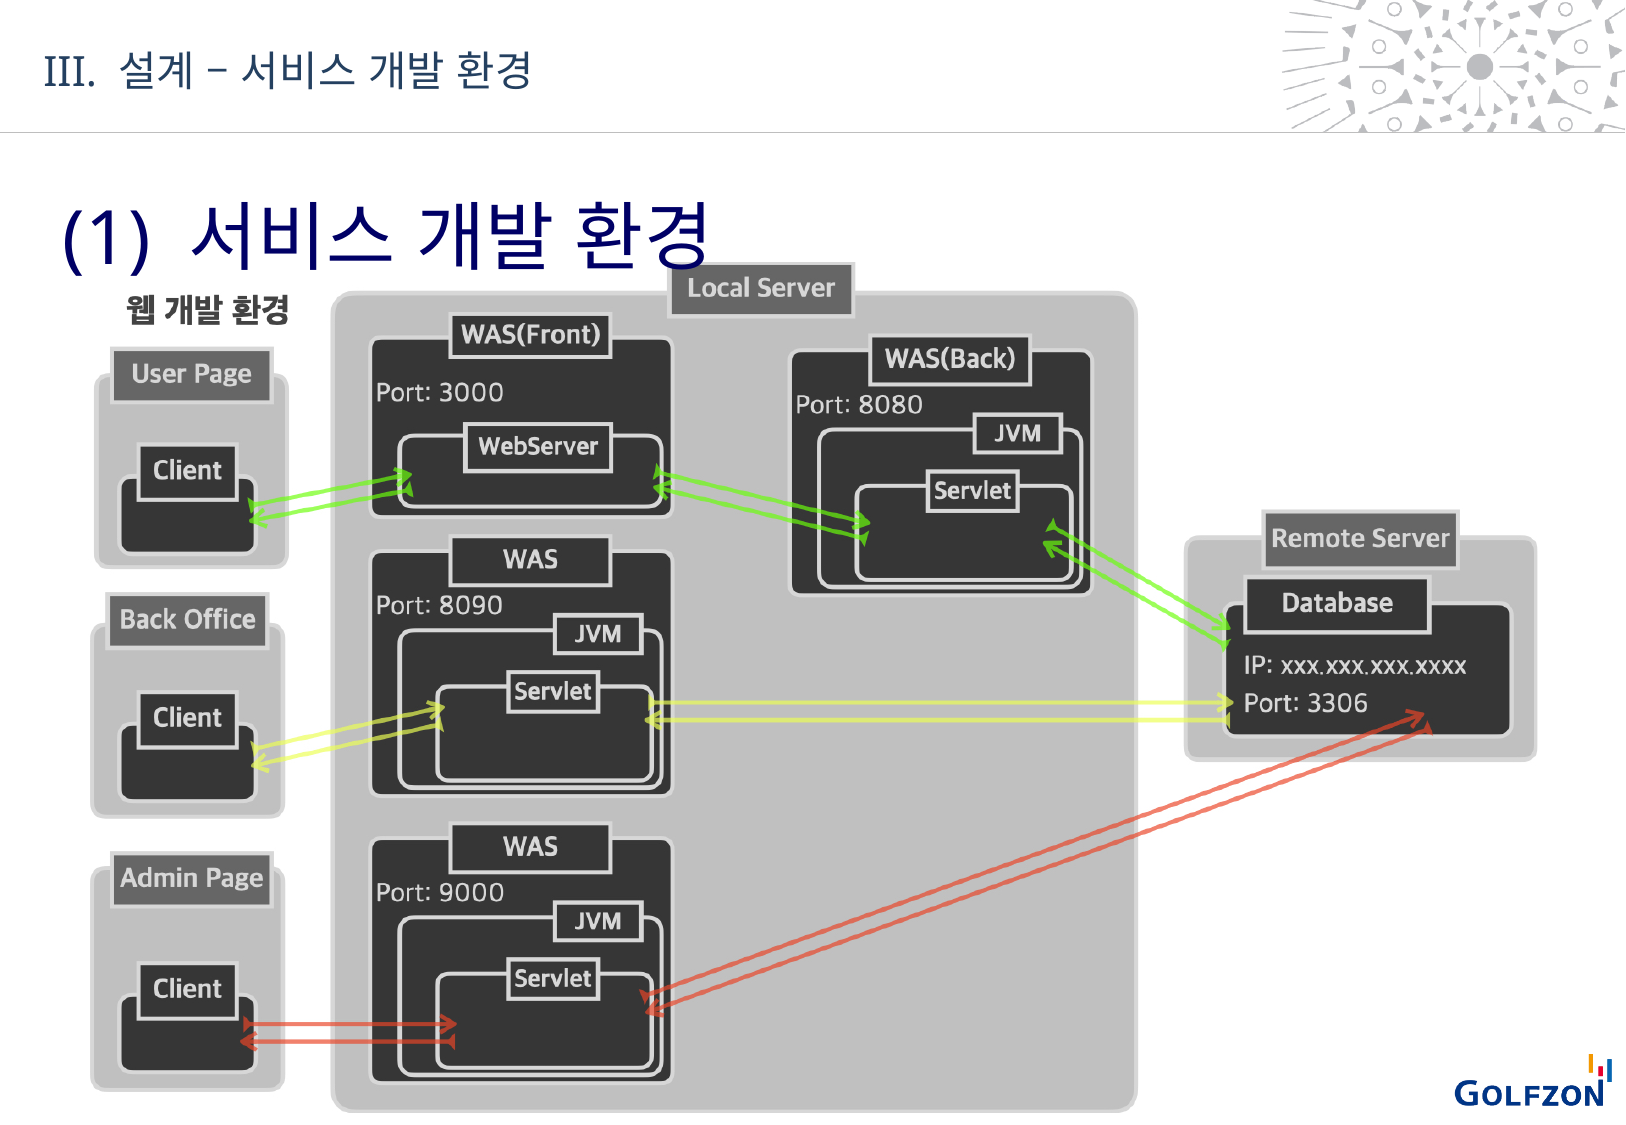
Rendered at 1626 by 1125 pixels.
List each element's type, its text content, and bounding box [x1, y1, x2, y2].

picture [1281, 0, 1625, 132]
text_box (1) 서비스 개발 환경 [41, 187, 1200, 280]
text_box [1540, 1054, 1612, 1106]
text_box III. 설계 – 서비스 개발 환경 [41, 42, 838, 95]
picture [87, 262, 1538, 1113]
